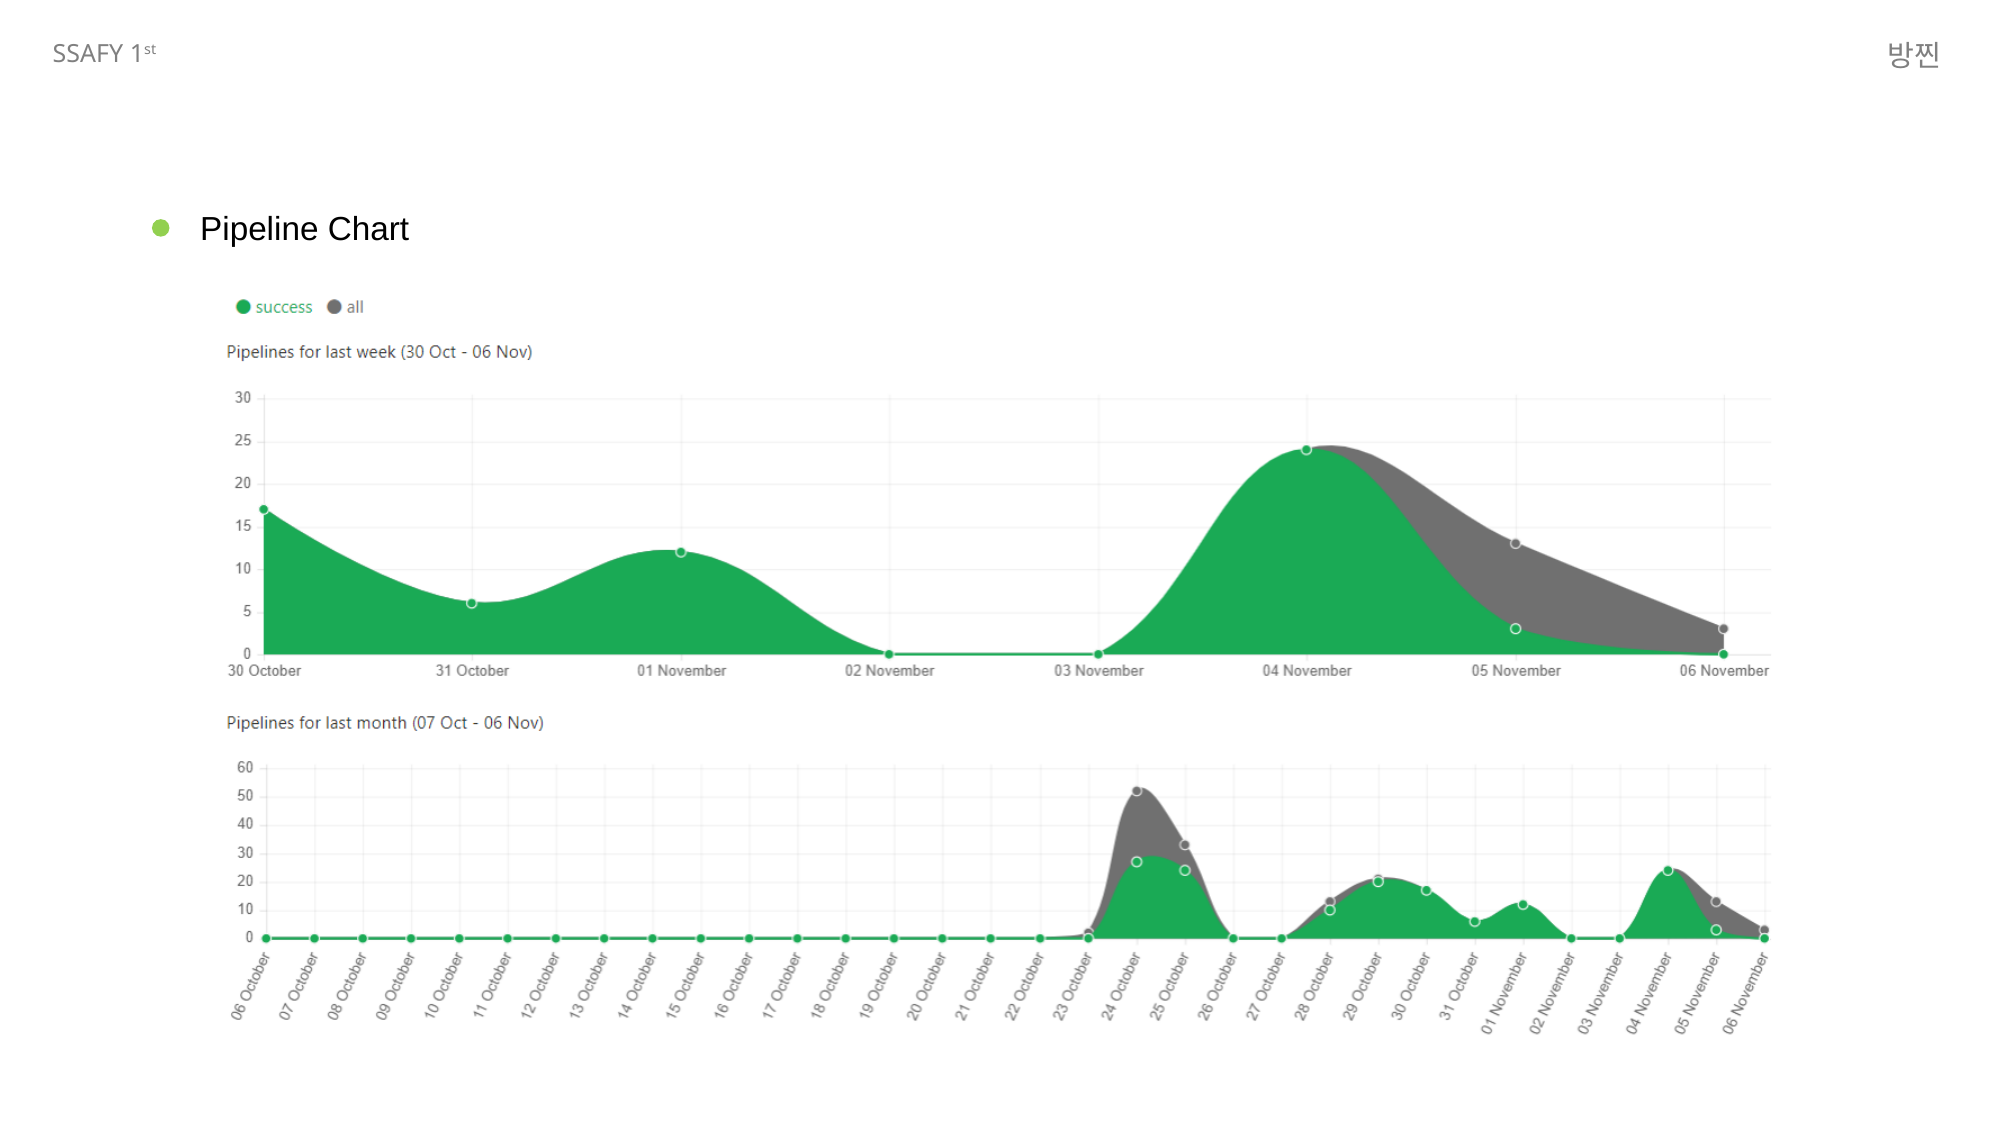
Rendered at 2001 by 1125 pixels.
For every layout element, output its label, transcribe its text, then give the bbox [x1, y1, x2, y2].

picture [212, 287, 1788, 1058]
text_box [151, 200, 426, 256]
text_box SSAFY 1st [37, 29, 172, 75]
text_box 방찐 [1872, 29, 1957, 80]
